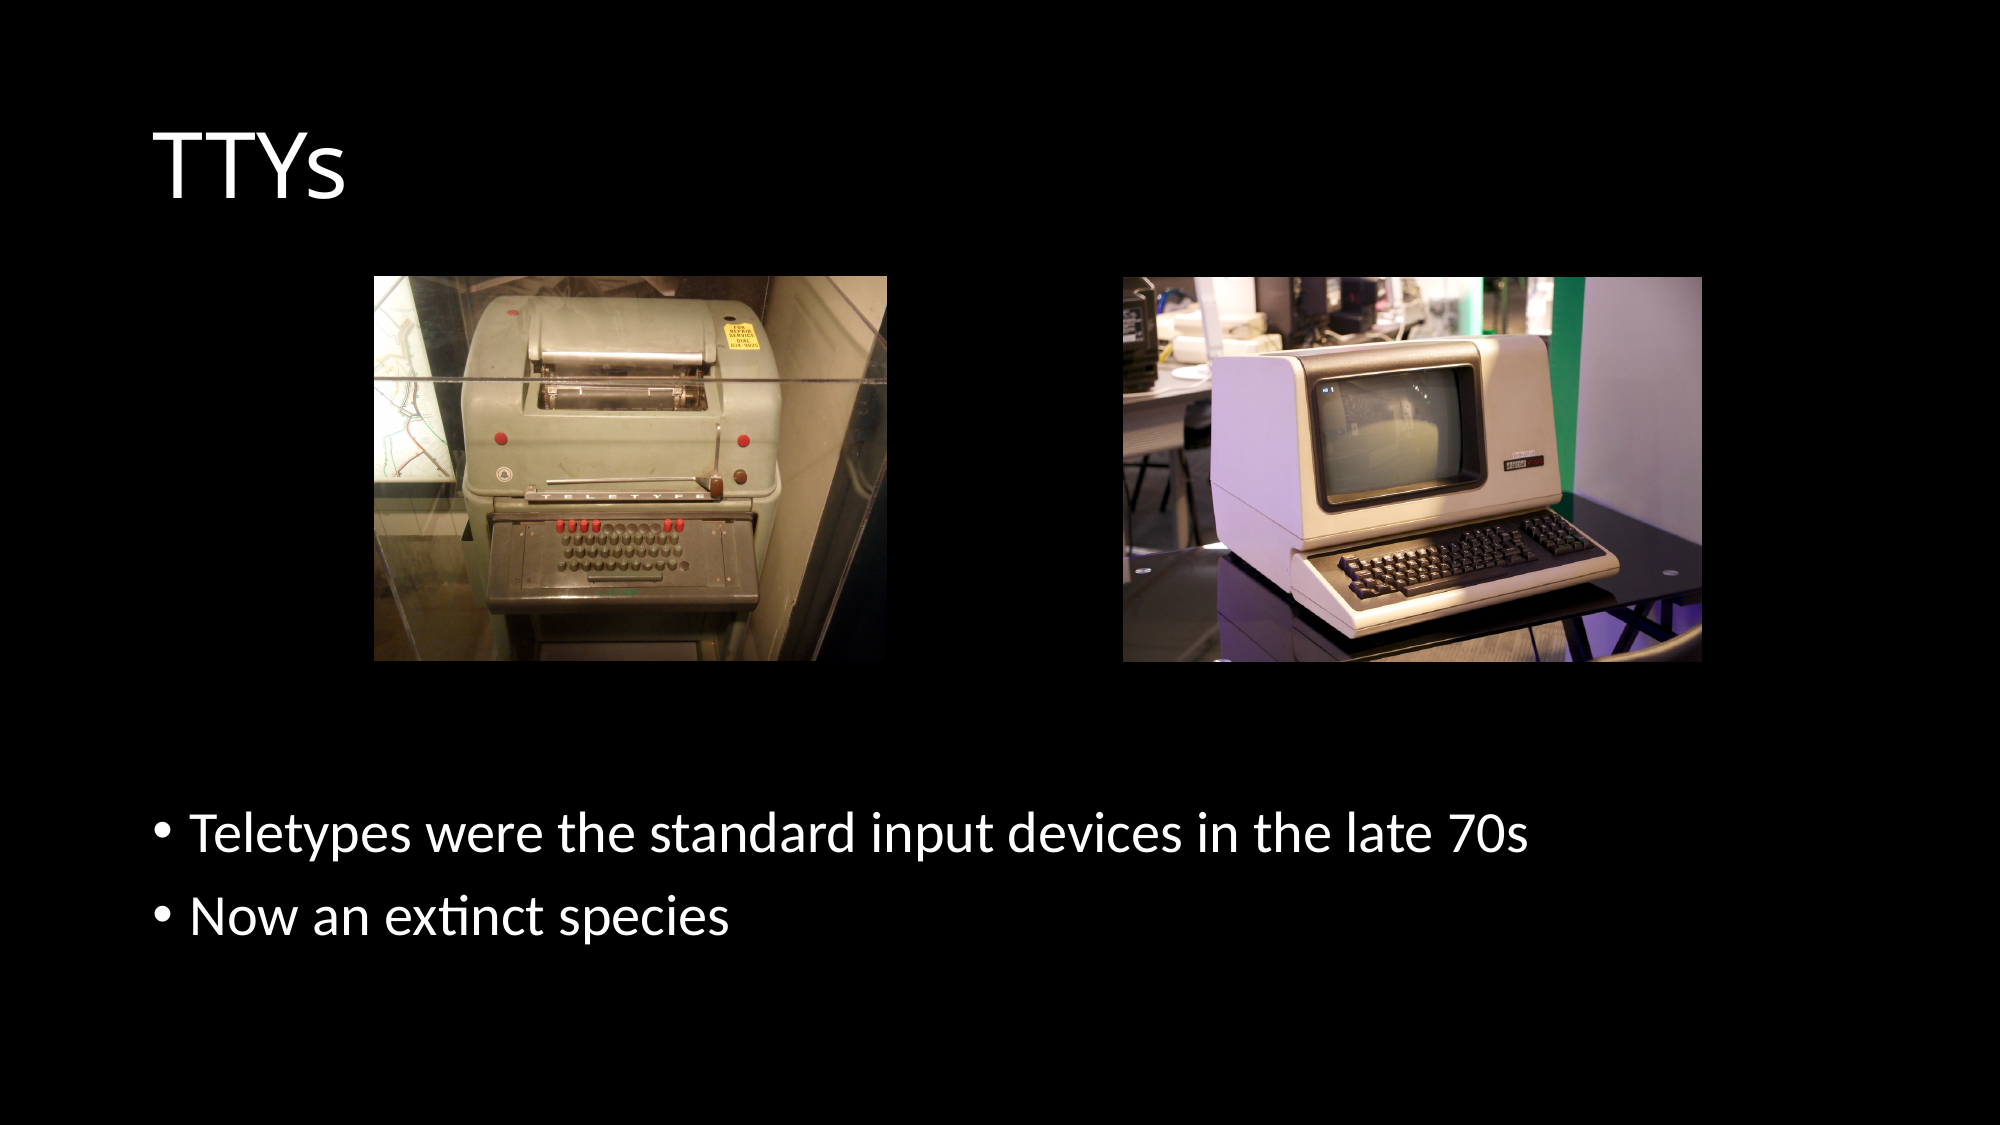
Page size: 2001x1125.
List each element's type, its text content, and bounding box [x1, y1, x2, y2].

picture [1123, 277, 1702, 662]
list Teletypes were the standard input devices in the late 70s Now an extinct species [137, 703, 1863, 1014]
title TTYs [137, 59, 1863, 278]
picture [374, 276, 887, 661]
